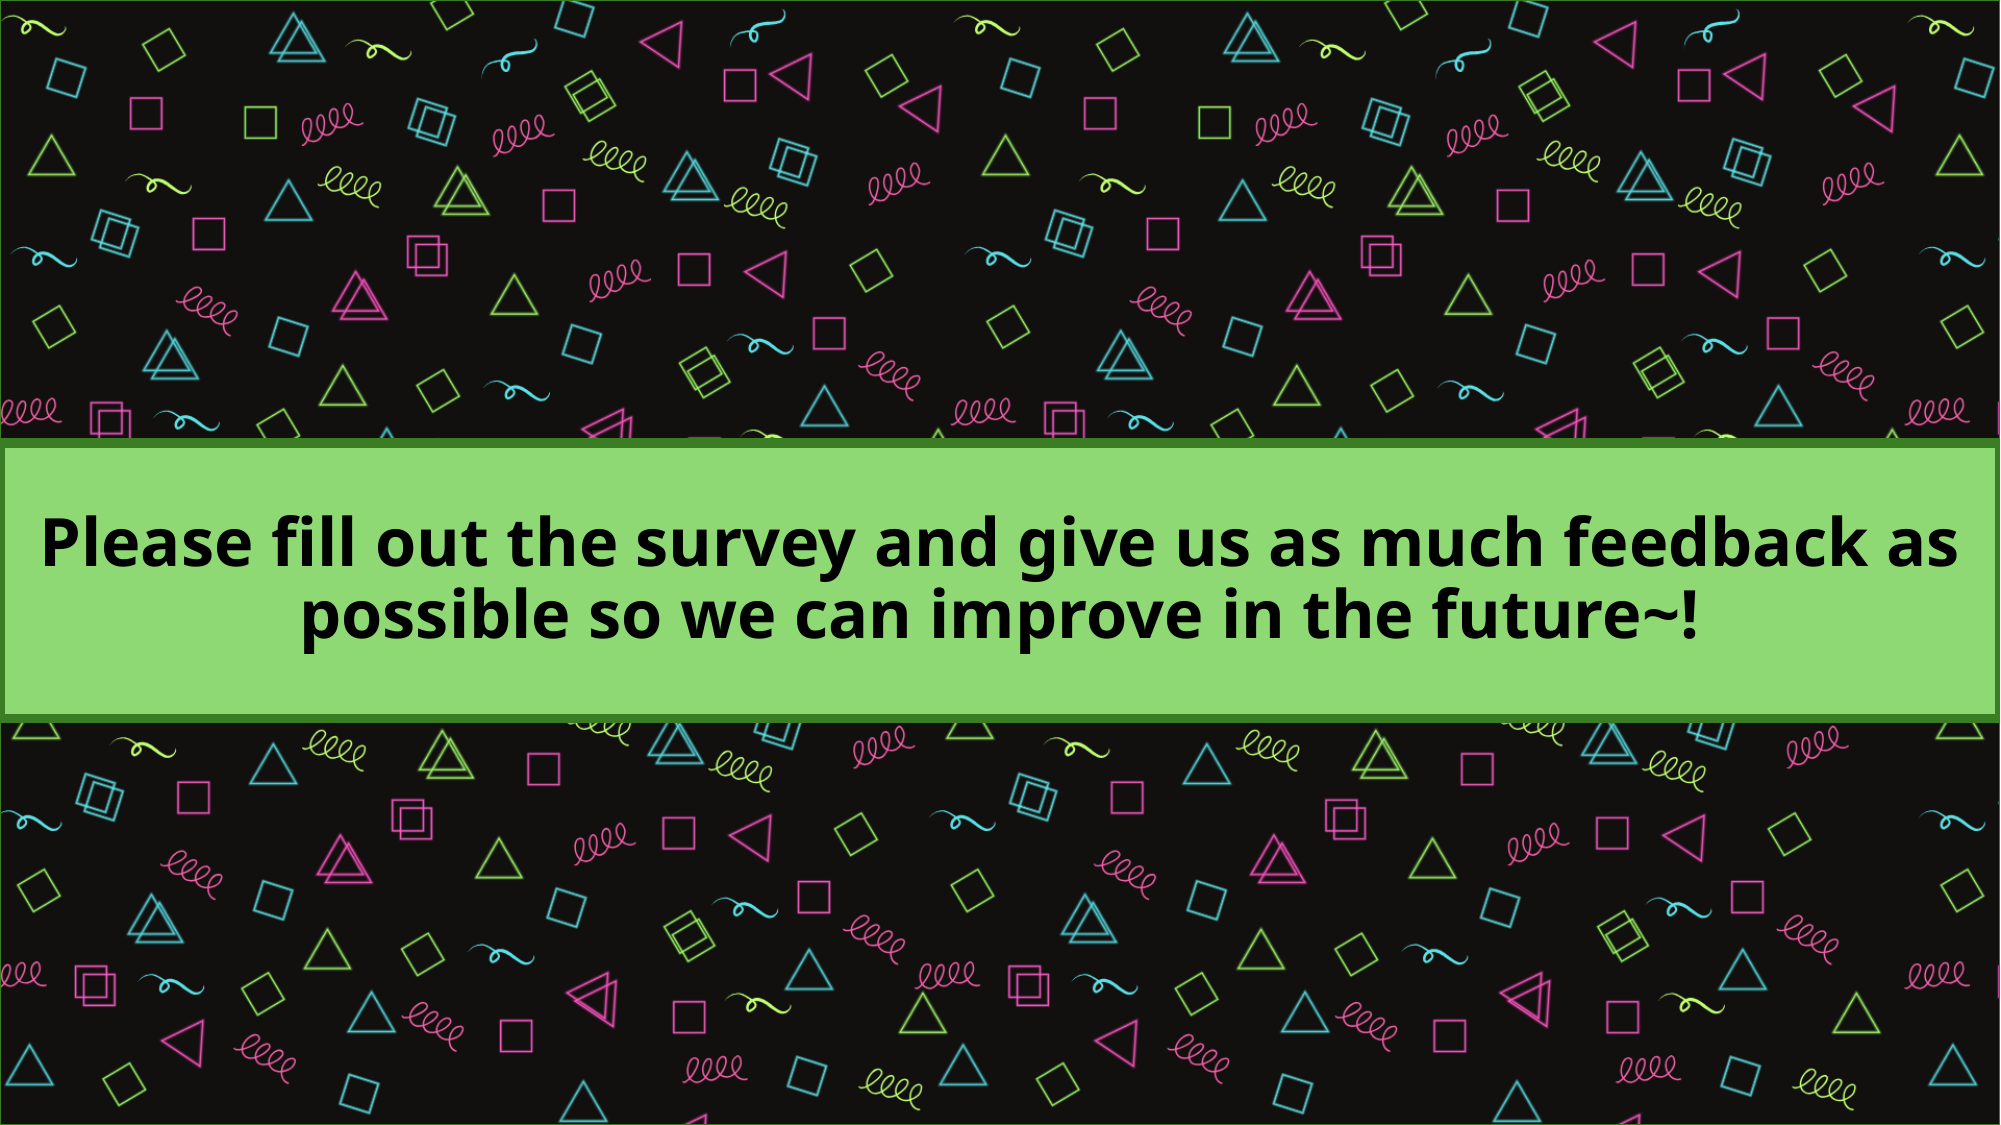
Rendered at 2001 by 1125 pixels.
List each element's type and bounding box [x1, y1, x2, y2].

list [0, 0, 2000, 1125]
